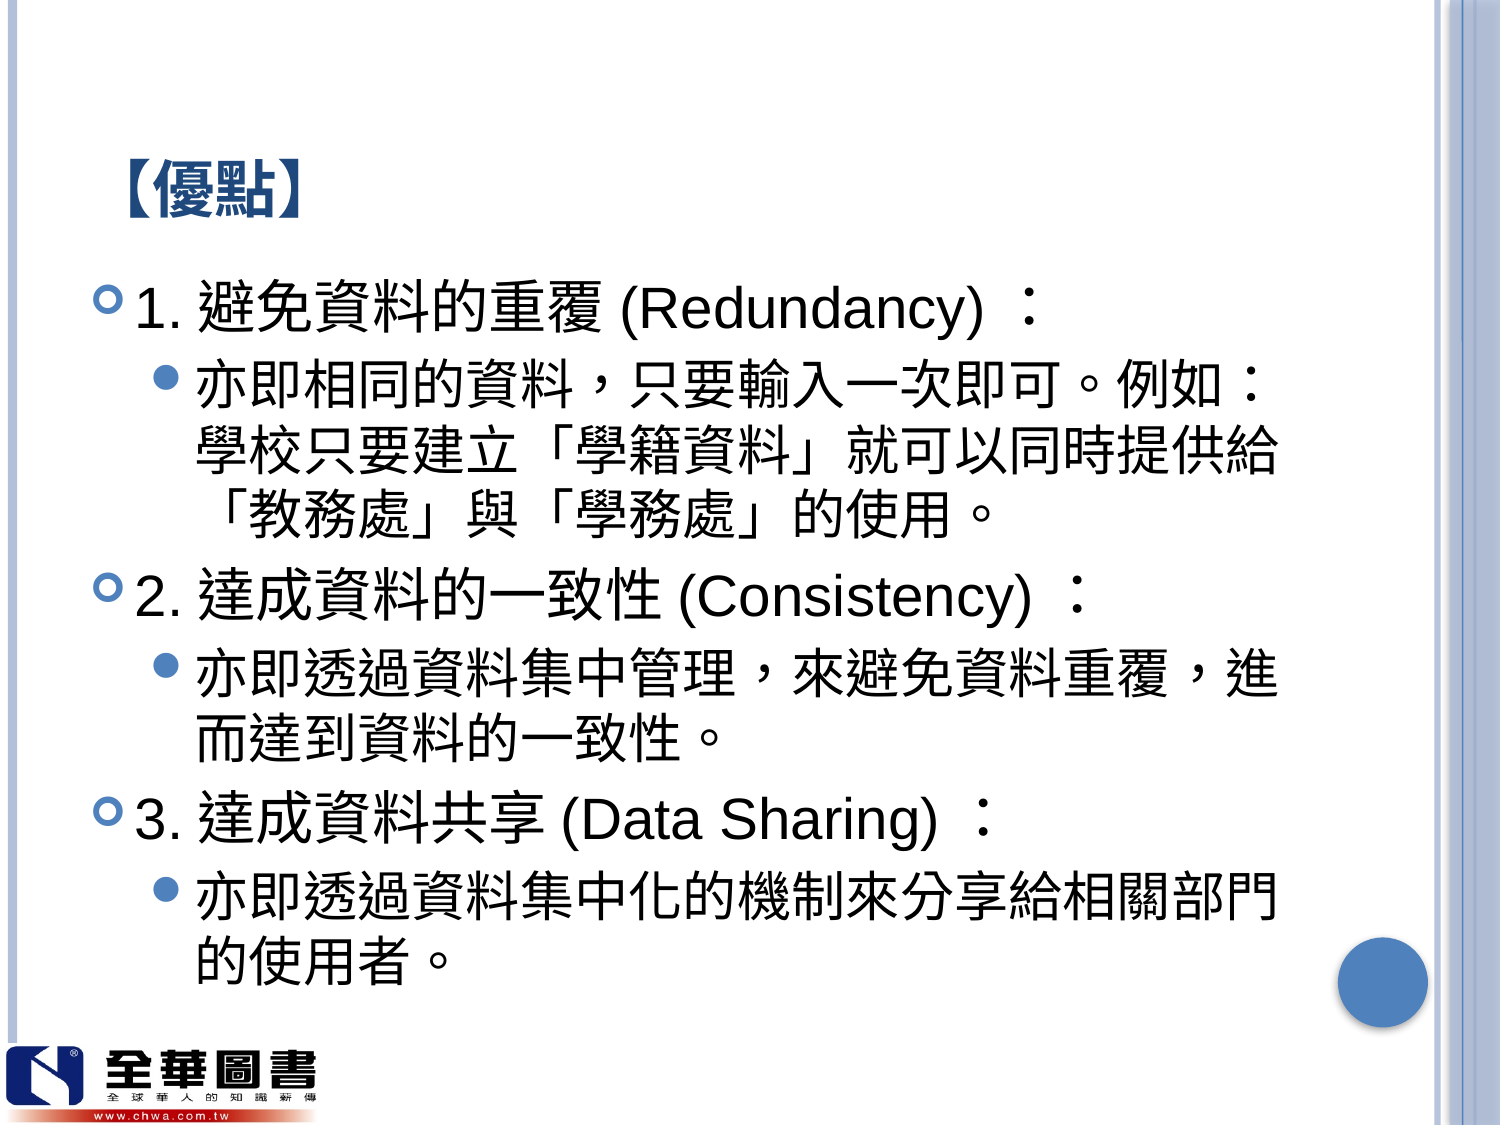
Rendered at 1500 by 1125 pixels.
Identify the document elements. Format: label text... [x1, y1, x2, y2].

list 1.避免資料的重覆(Redundancy)： 亦即相同的資料，只要輸入一次即可。例如：學校只要建立「學籍資料」就可以同時提供給「教務處」與「學務處」的使用。 2.達成資料的一致性(Consistency)： 亦即透過資料集中管理，來避免資料重覆，進而達到資料的一致性。 3.達成資料共享(Data Sharing)： 亦即透過資料集中化的機制來分享給相關部門的使用者。 [75, 262, 1300, 1062]
picture [0, 1043, 322, 1125]
title 【優點】 [75, 45, 1300, 233]
